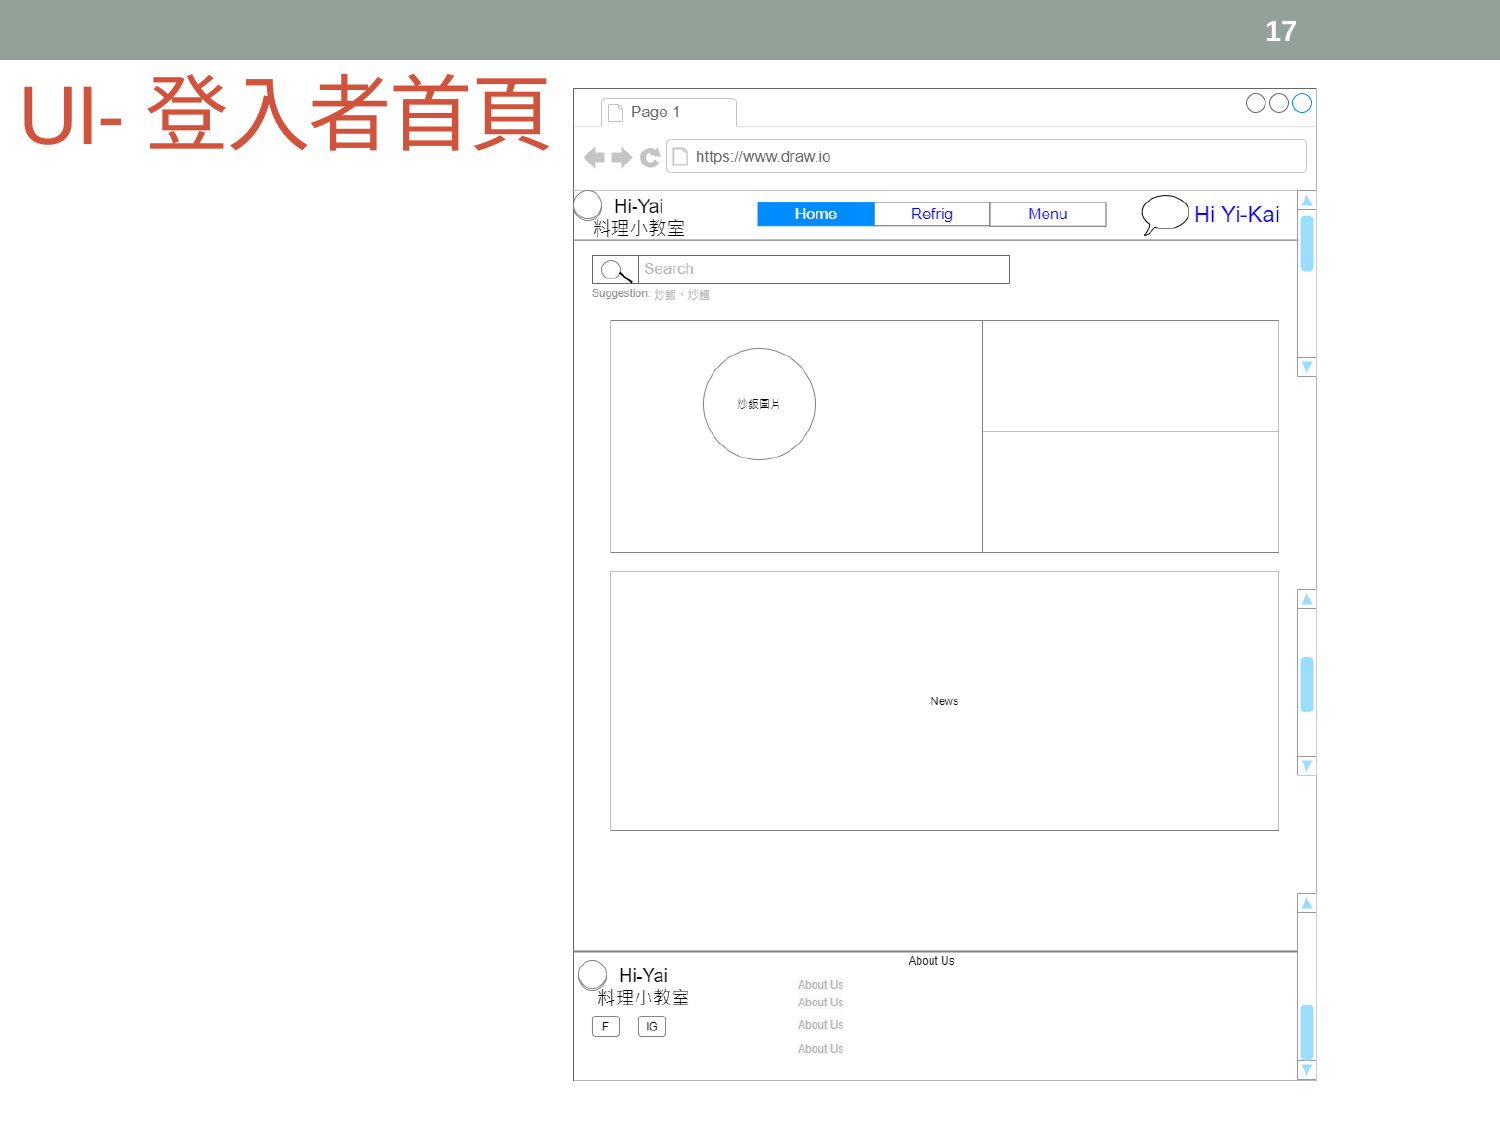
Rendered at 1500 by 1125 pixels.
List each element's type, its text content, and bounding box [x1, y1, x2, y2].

title UI-登入者首頁 [4, 29, 1354, 193]
slide_number 17 [1250, 3, 1425, 57]
picture [572, 87, 1318, 1081]
